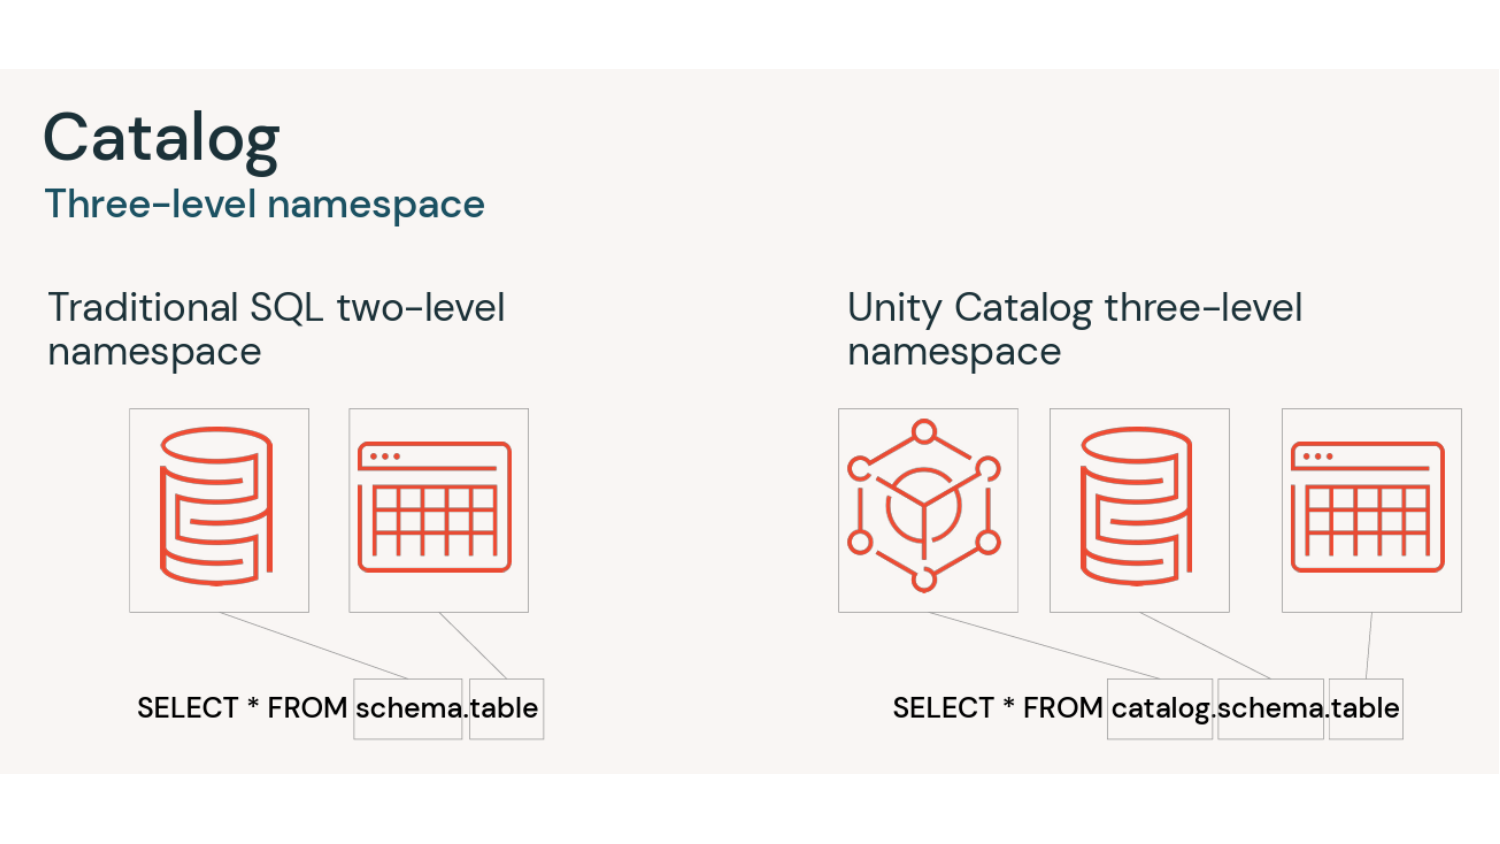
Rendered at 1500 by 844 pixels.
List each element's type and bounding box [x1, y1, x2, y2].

picture [0, 69, 1499, 774]
